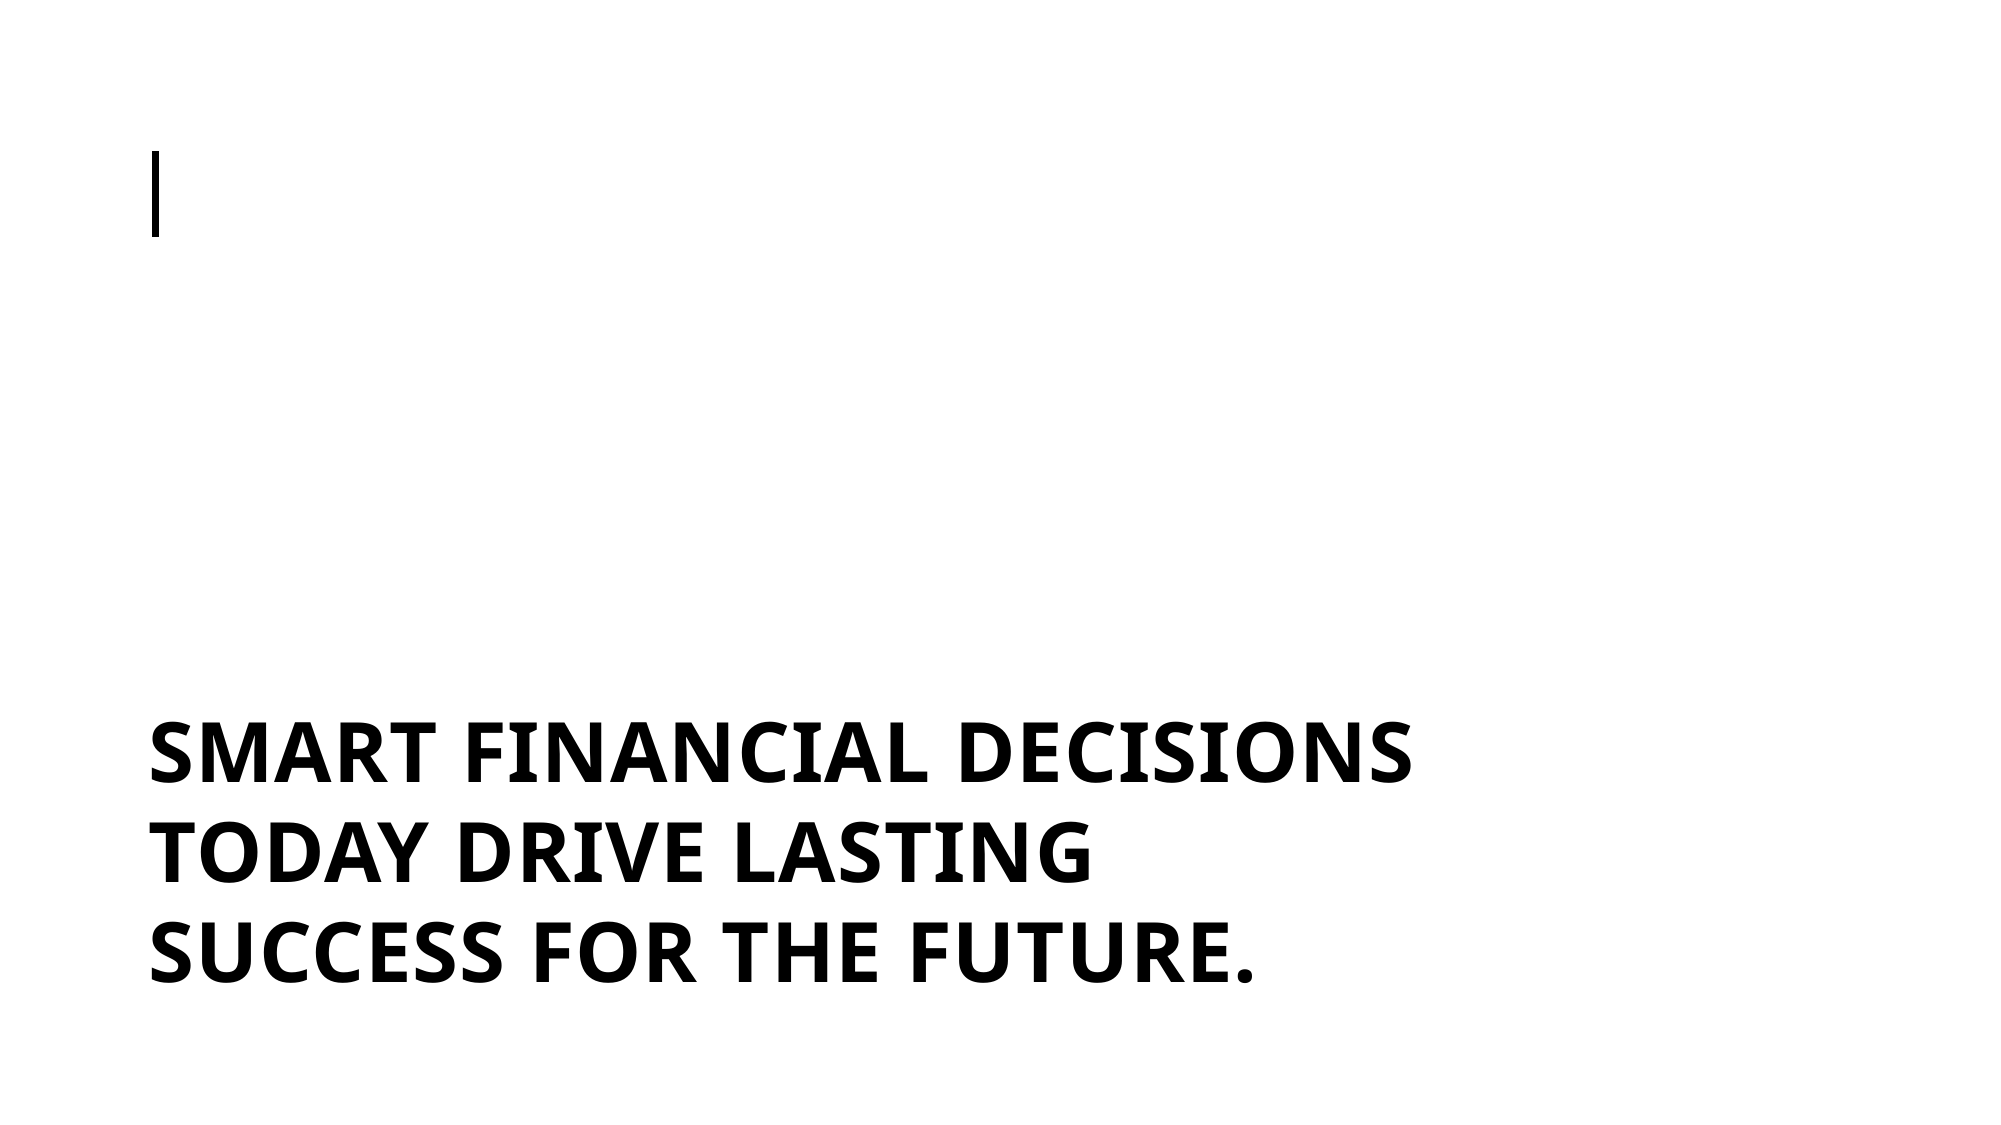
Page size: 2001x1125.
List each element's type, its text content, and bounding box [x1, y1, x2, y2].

picture [152, 151, 159, 237]
list Smart financial decisions today drive lasting success for the future. [133, 327, 1490, 1008]
